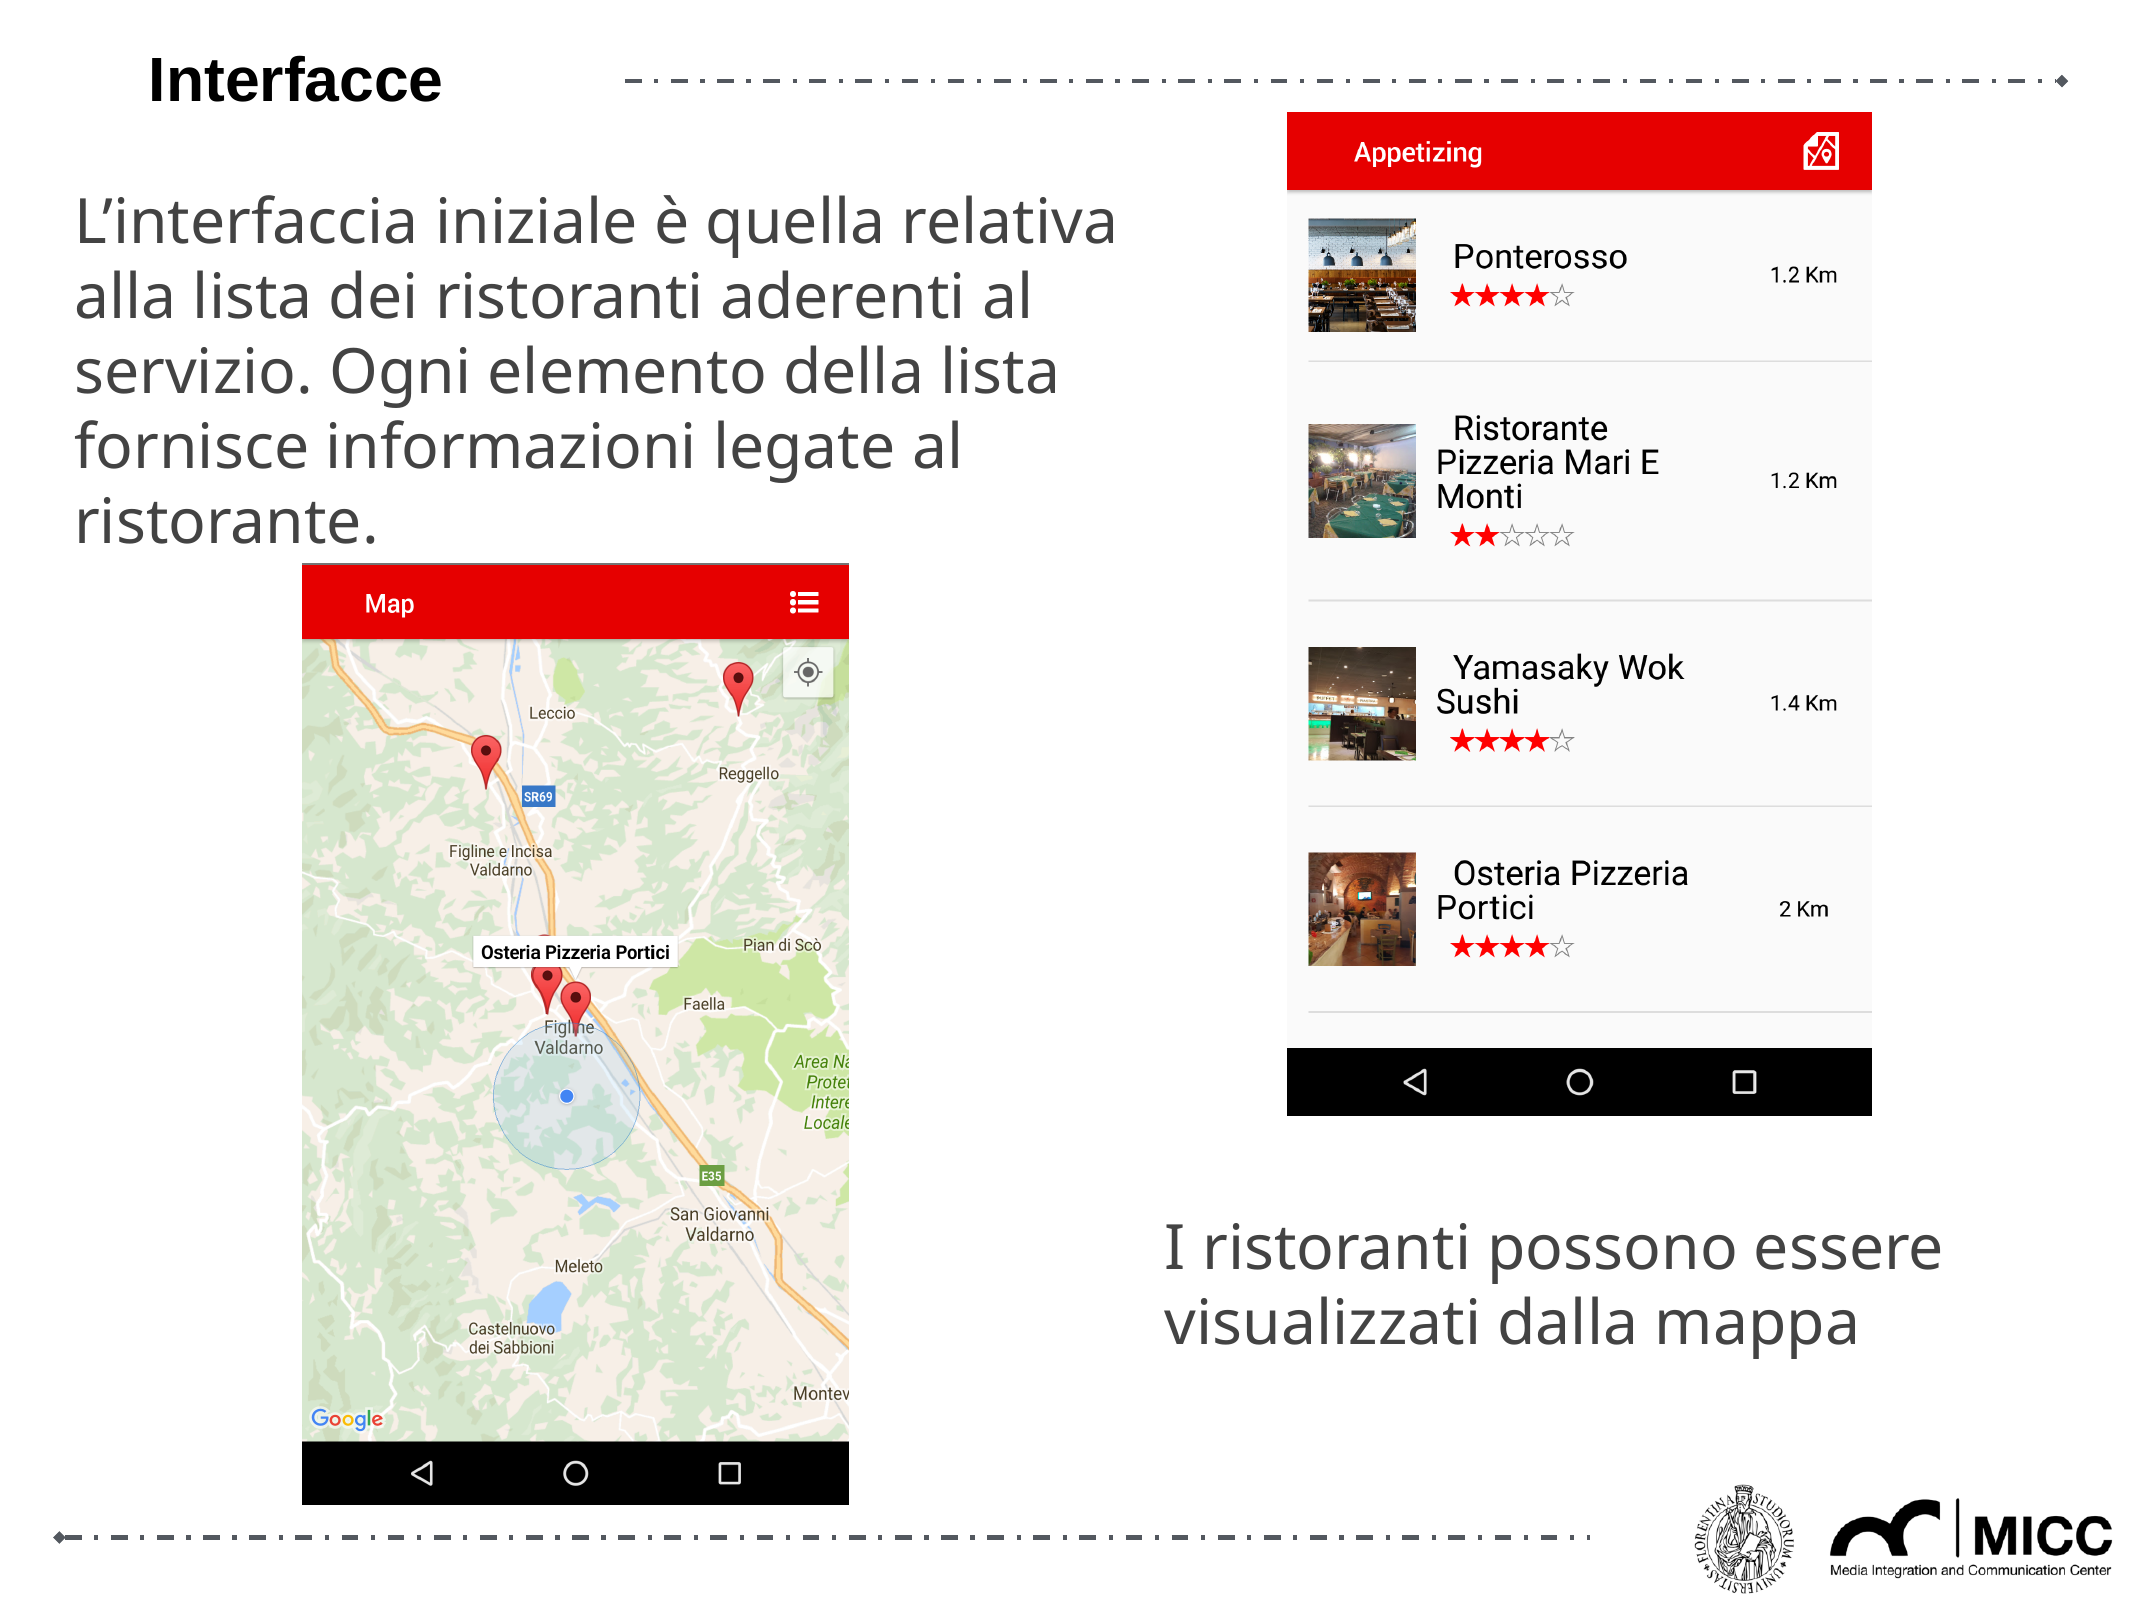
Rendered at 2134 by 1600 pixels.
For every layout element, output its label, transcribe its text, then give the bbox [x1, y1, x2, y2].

text_box Interfacce [59, 24, 551, 141]
picture [1287, 112, 1873, 1117]
picture [1649, 1466, 2134, 1600]
text_box L’interfaccia iniziale è quella relativa alla lista dei ristoranti aderenti al servizio. Ogni elemento della lista fornisce informazioni legate al ristorante. [59, 166, 1203, 633]
picture [302, 563, 850, 1505]
text_box I ristoranti possono essere visualizzati dalla mappa [1150, 1192, 2017, 1424]
